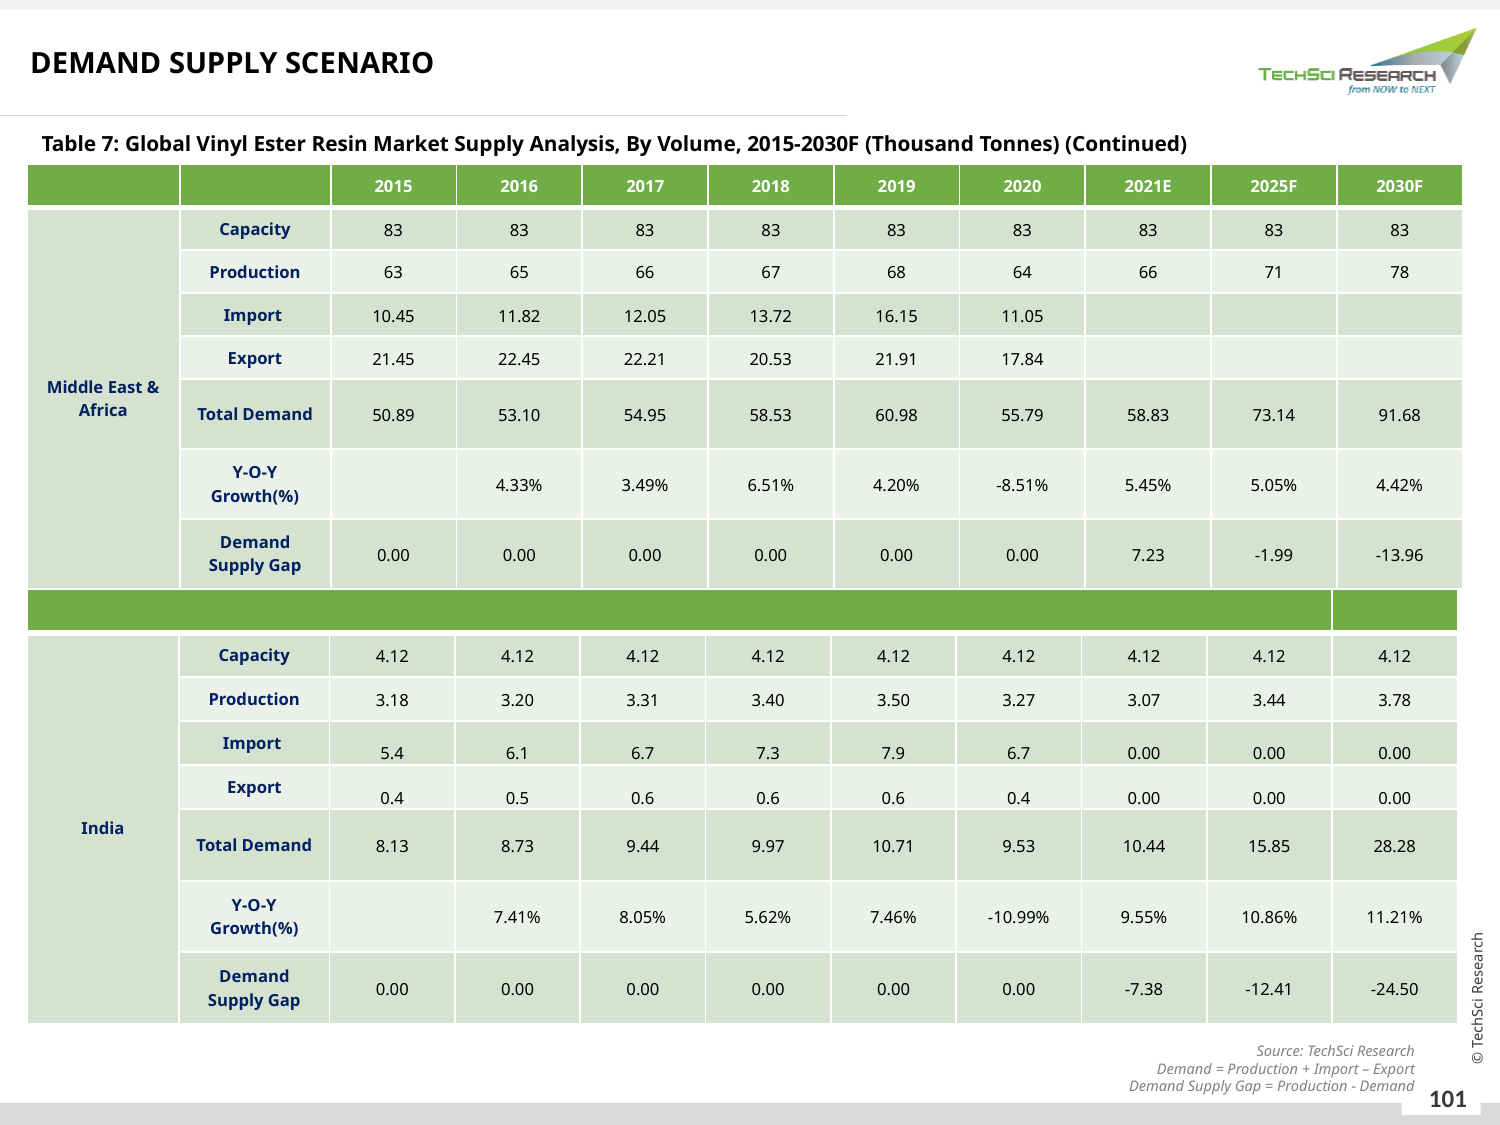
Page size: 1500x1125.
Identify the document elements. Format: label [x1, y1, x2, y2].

table_cell [583, 251, 707, 292]
table_cell [180, 766, 329, 808]
table_cell [832, 882, 955, 951]
table_cell [832, 636, 955, 676]
picture [1257, 87, 1477, 96]
table_cell [1086, 210, 1210, 249]
table_cell [456, 678, 579, 720]
table_cell [1082, 953, 1206, 1023]
table_cell [835, 520, 959, 588]
table_header [709, 165, 833, 205]
table_cell [1086, 337, 1210, 378]
table_cell [1338, 450, 1462, 518]
table_cell [1086, 294, 1210, 335]
table_cell [709, 294, 833, 335]
table_cell [1212, 294, 1336, 335]
table_cell [1208, 810, 1331, 880]
table_cell [180, 882, 329, 951]
table_cell [332, 520, 456, 588]
table_cell [332, 450, 456, 518]
table_cell [332, 294, 456, 335]
table_cell [456, 810, 579, 880]
table_header [28, 165, 179, 205]
table_cell [706, 766, 830, 808]
table_cell [456, 882, 579, 951]
table_cell [583, 520, 707, 588]
table_cell [957, 766, 1081, 808]
table_cell [583, 380, 707, 448]
table_cell [330, 766, 454, 808]
table_header [181, 165, 330, 205]
table_header [1086, 165, 1210, 205]
table_cell [832, 766, 955, 808]
table_cell [1338, 251, 1462, 292]
table_cell [1212, 251, 1336, 292]
table_cell [581, 882, 705, 951]
table_cell [706, 953, 830, 1023]
table_cell [960, 210, 1084, 249]
table_cell [1086, 380, 1210, 448]
table_header [1333, 590, 1457, 630]
table_cell [332, 337, 456, 378]
table_cell [709, 251, 833, 292]
table_cell [181, 294, 330, 335]
table_cell [28, 636, 178, 1023]
table_cell [709, 210, 833, 249]
table_cell [1208, 882, 1331, 951]
table_cell [330, 810, 454, 880]
table_cell [1338, 337, 1462, 378]
table_cell [1082, 678, 1206, 720]
table_cell [957, 722, 1081, 764]
table_header [1212, 165, 1336, 205]
table_cell [706, 882, 830, 951]
table_cell [706, 636, 830, 676]
table_cell [457, 380, 581, 448]
table_cell [1212, 450, 1336, 518]
table_cell [1338, 520, 1462, 588]
table_cell [957, 953, 1081, 1023]
table_cell [1212, 210, 1336, 249]
table_cell [1208, 678, 1331, 720]
table_cell [28, 210, 179, 588]
table_cell [960, 380, 1084, 448]
text_box [15, 36, 1479, 87]
table_cell [835, 450, 959, 518]
table_header [835, 165, 959, 205]
table_cell [709, 520, 833, 588]
table_cell [1338, 380, 1462, 448]
table_cell [180, 810, 329, 880]
table_header [457, 165, 581, 205]
table_cell [1208, 636, 1331, 676]
table_header [332, 165, 456, 205]
table_cell [1338, 210, 1462, 249]
table_cell [180, 678, 329, 720]
table_cell [332, 210, 456, 249]
table_cell [1338, 294, 1462, 335]
table_cell [1212, 520, 1336, 588]
picture [1257, 27, 1477, 36]
table_cell [581, 810, 705, 880]
table_cell [1333, 810, 1457, 880]
table_cell [583, 450, 707, 518]
table_cell [181, 251, 330, 292]
table_cell [706, 722, 830, 764]
table_cell [457, 251, 581, 292]
table_cell [583, 294, 707, 335]
table_cell [181, 450, 330, 518]
table_header [28, 590, 1331, 630]
table_cell [832, 678, 955, 720]
table_cell [457, 450, 581, 518]
table_cell [709, 337, 833, 378]
table_cell [330, 882, 454, 951]
table_cell [835, 210, 959, 249]
table_cell [457, 294, 581, 335]
table_cell [835, 337, 959, 378]
table_cell [456, 953, 579, 1023]
table_cell [180, 722, 329, 764]
table_cell [457, 337, 581, 378]
table_cell [180, 636, 329, 676]
table_cell [1086, 450, 1210, 518]
table_cell [1333, 722, 1457, 764]
table_cell [457, 210, 581, 249]
table_cell [832, 722, 955, 764]
table_cell [332, 380, 456, 448]
table_cell [1212, 337, 1336, 378]
table_cell [709, 450, 833, 518]
table_cell [1082, 636, 1206, 676]
table_cell [1082, 766, 1206, 808]
text_box [26, 110, 1467, 164]
table_cell [1082, 722, 1206, 764]
table_cell [1082, 810, 1206, 880]
table_cell [835, 380, 959, 448]
table_cell [960, 520, 1084, 588]
table_cell [1333, 766, 1457, 808]
table_cell [181, 210, 330, 249]
table_cell [581, 722, 705, 764]
table_cell [709, 380, 833, 448]
table_cell [1333, 678, 1457, 720]
table_cell [583, 210, 707, 249]
table_cell [957, 882, 1081, 951]
table_cell [180, 953, 329, 1023]
table_cell [835, 251, 959, 292]
table_header [583, 165, 707, 205]
table_cell [1333, 636, 1457, 676]
table_cell [181, 520, 330, 588]
table_cell [1082, 882, 1206, 951]
table_cell [1086, 251, 1210, 292]
table_cell [581, 636, 705, 676]
table_cell [583, 337, 707, 378]
table_cell [456, 636, 579, 676]
table_header [1338, 165, 1462, 205]
table_cell [330, 722, 454, 764]
table_cell [957, 636, 1081, 676]
table_cell [1086, 520, 1210, 588]
table_cell [1333, 953, 1457, 1023]
table_cell [457, 520, 581, 588]
table_cell [1208, 953, 1331, 1023]
table_cell [330, 636, 454, 676]
table_cell [330, 953, 454, 1023]
table_cell [960, 251, 1084, 292]
table_cell [1333, 882, 1457, 951]
table_cell [957, 810, 1081, 880]
table_cell [960, 294, 1084, 335]
table_cell [181, 337, 330, 378]
table_cell [456, 722, 579, 764]
table_cell [957, 678, 1081, 720]
table_cell [1212, 380, 1336, 448]
table_cell [1208, 766, 1331, 808]
text_box [1056, 1034, 1430, 1102]
table_cell [456, 766, 579, 808]
table_cell [181, 380, 330, 448]
table_cell [960, 337, 1084, 378]
table_cell [960, 450, 1084, 518]
table_header [960, 165, 1084, 205]
table_cell [581, 678, 705, 720]
table_cell [330, 678, 454, 720]
table_cell [706, 678, 830, 720]
table_cell [1208, 722, 1331, 764]
table_cell [706, 810, 830, 880]
table_cell [835, 294, 959, 335]
table_cell [581, 766, 705, 808]
table_cell [332, 251, 456, 292]
table_cell [832, 953, 955, 1023]
table_cell [581, 953, 705, 1023]
table_cell [832, 810, 955, 880]
